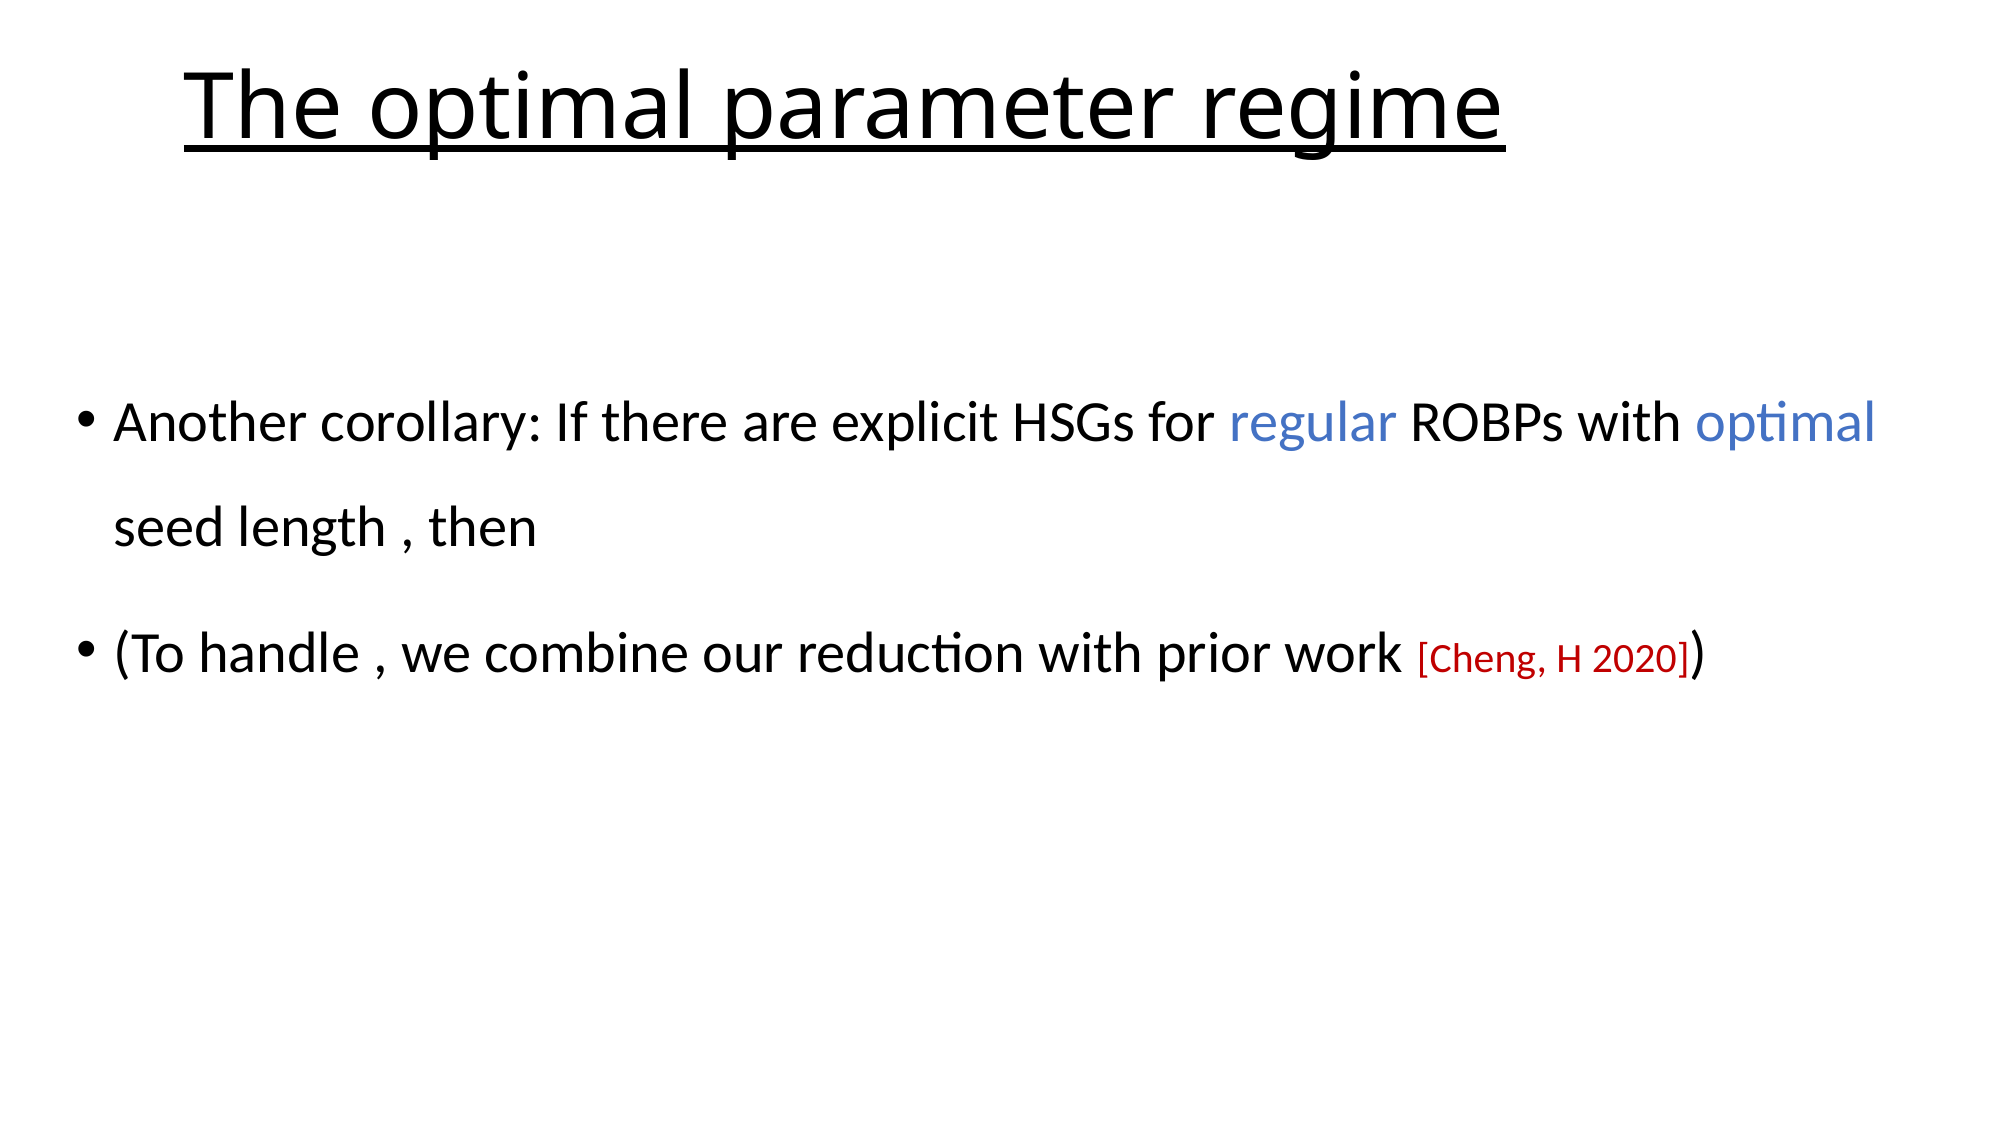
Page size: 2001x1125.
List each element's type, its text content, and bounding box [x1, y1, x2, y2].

title The optimal parameter regime [168, 0, 1894, 218]
